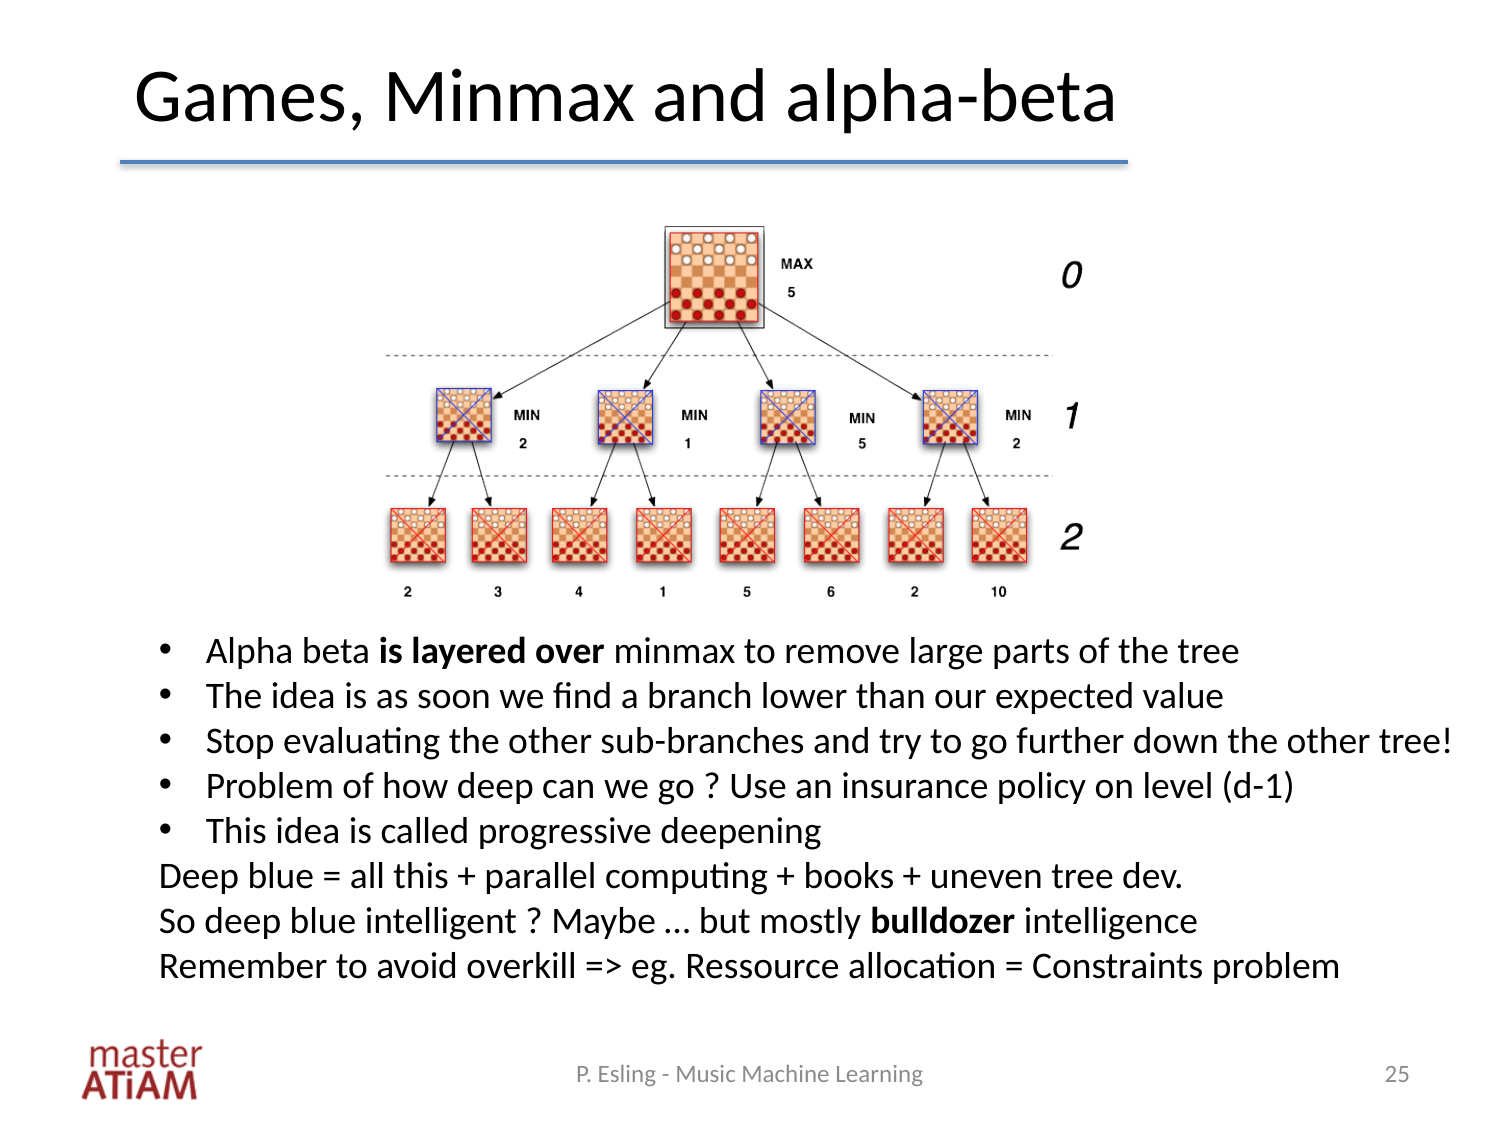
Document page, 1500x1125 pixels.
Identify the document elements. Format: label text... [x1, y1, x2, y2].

text_box Alpha beta is layered over minmax to remove large parts of the tree The idea is as soon we find a branch lower than our expected value Stop evaluating the other sub-branches and try to go further down the other tree! Problem of how deep can we go ? Use an insurance policy on level (d-1) This idea is called progressive deepening Deep blue = all this + parallel computing + books + uneven tree dev. So deep blue intelligent ? Maybe … but mostly bulldozer intelligence Remember to avoid overkill => eg. Ressource allocation = Constraints problem [144, 618, 1471, 994]
picture [376, 198, 1126, 649]
footer P. Esling - Music Machine Learning [512, 1042, 988, 1103]
title Games, Minmax and alpha-beta [119, 37, 1398, 145]
picture [80, 1038, 205, 1101]
slide_number 25 [1074, 1042, 1425, 1103]
